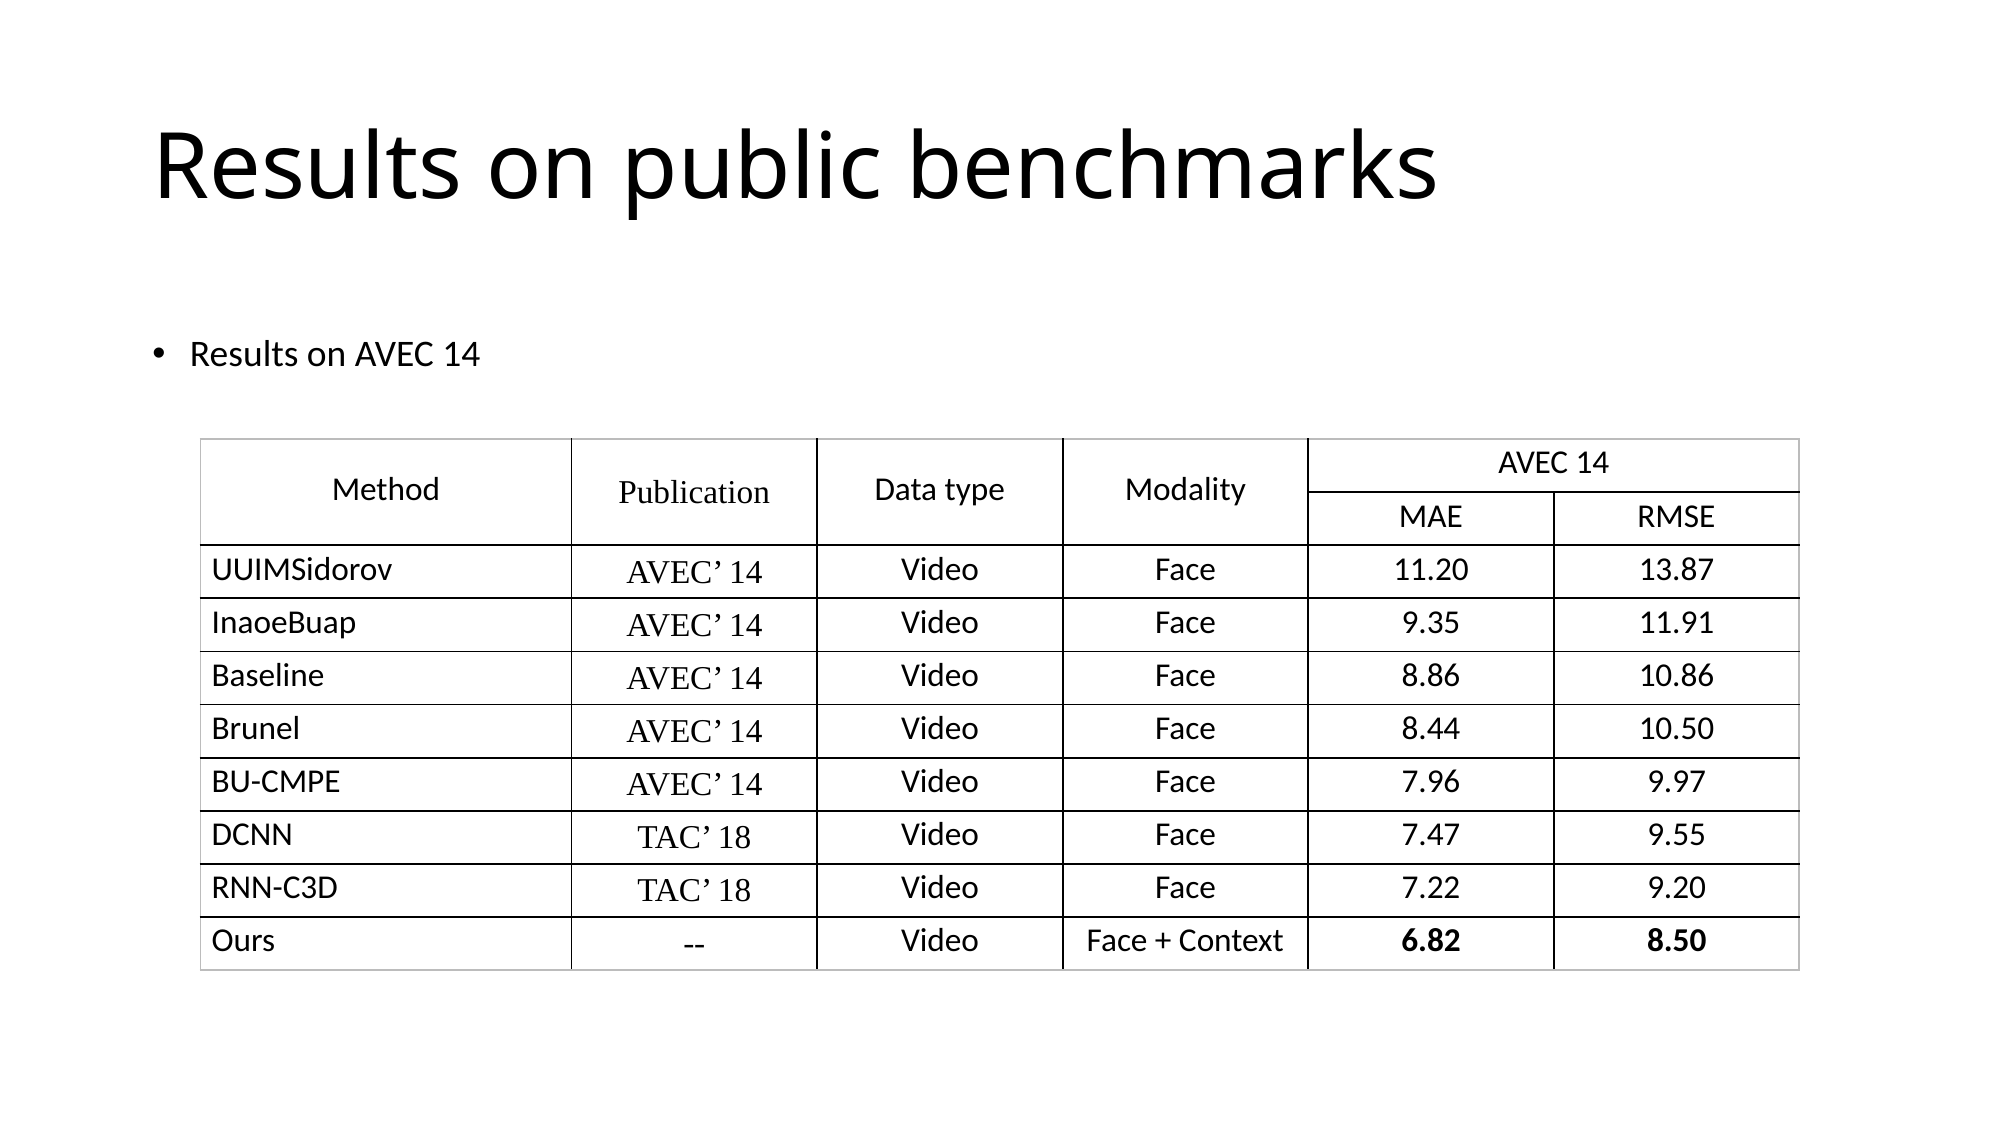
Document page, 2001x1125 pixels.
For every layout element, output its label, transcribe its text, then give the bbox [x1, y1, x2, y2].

table_cell 11.91 [1555, 599, 1798, 651]
table_cell RNN-C3D [201, 865, 571, 916]
list Results on AVEC 14 [137, 299, 1863, 1110]
table_cell AVEC’ 14 [572, 759, 816, 810]
table_cell Video [818, 705, 1062, 757]
table_header Publication [572, 440, 816, 544]
table_cell BU-CMPE [201, 759, 571, 810]
table_cell Face [1064, 865, 1307, 916]
table_cell 7.47 [1309, 812, 1553, 863]
table_cell MAE [1309, 493, 1553, 544]
table_cell Ours [201, 918, 571, 969]
table_cell 13.87 [1555, 546, 1798, 597]
table_cell 10.50 [1555, 705, 1798, 757]
table_cell Video [818, 759, 1062, 810]
table_cell Face [1064, 599, 1307, 651]
table_cell 7.22 [1309, 865, 1553, 916]
table_cell Video [818, 599, 1062, 651]
table_cell 8.44 [1309, 705, 1553, 757]
table_cell Video [818, 546, 1062, 597]
table_cell 6.82 [1309, 918, 1553, 969]
table_cell Face [1064, 705, 1307, 757]
title Results on public benchmarks [137, 59, 1863, 278]
table_cell AVEC’ 14 [572, 546, 816, 597]
table_header Modality [1064, 440, 1307, 544]
table_cell 8.50 [1555, 918, 1798, 969]
table_cell Baseline [201, 652, 571, 704]
table_cell 10.86 [1555, 652, 1798, 704]
table_cell Face [1064, 652, 1307, 704]
table_cell TAC’ 18 [572, 865, 816, 916]
table_cell Face [1064, 812, 1307, 863]
table_cell Video [818, 918, 1062, 969]
table_cell 9.35 [1309, 599, 1553, 651]
table_cell 11.20 [1309, 546, 1553, 597]
table_cell AVEC’ 14 [572, 705, 816, 757]
table_cell 9.97 [1555, 759, 1798, 810]
table_cell Video [818, 865, 1062, 916]
table_cell Brunel [201, 705, 571, 757]
table_cell 9.20 [1555, 865, 1798, 916]
table_cell AVEC’ 14 [572, 652, 816, 704]
table_cell -- [572, 918, 816, 969]
table_cell Face [1064, 759, 1307, 810]
table_cell 9.55 [1555, 812, 1798, 863]
table_cell 7.96 [1309, 759, 1553, 810]
table_cell 8.86 [1309, 652, 1553, 704]
table_cell DCNN [201, 812, 571, 863]
table_cell Video [818, 652, 1062, 704]
table_cell Face + Context [1064, 918, 1307, 969]
table_header AVEC 14 [1309, 440, 1798, 491]
table_cell AVEC’ 14 [572, 599, 816, 651]
table_cell UUIMSidorov [201, 546, 571, 597]
table_cell Video [818, 812, 1062, 863]
table_cell TAC’ 18 [572, 812, 816, 863]
table_cell Face [1064, 546, 1307, 597]
table_header Data type [818, 440, 1062, 544]
table_cell RMSE [1555, 493, 1798, 544]
table_header Method [201, 440, 571, 544]
table_cell InaoeBuap [201, 599, 571, 651]
